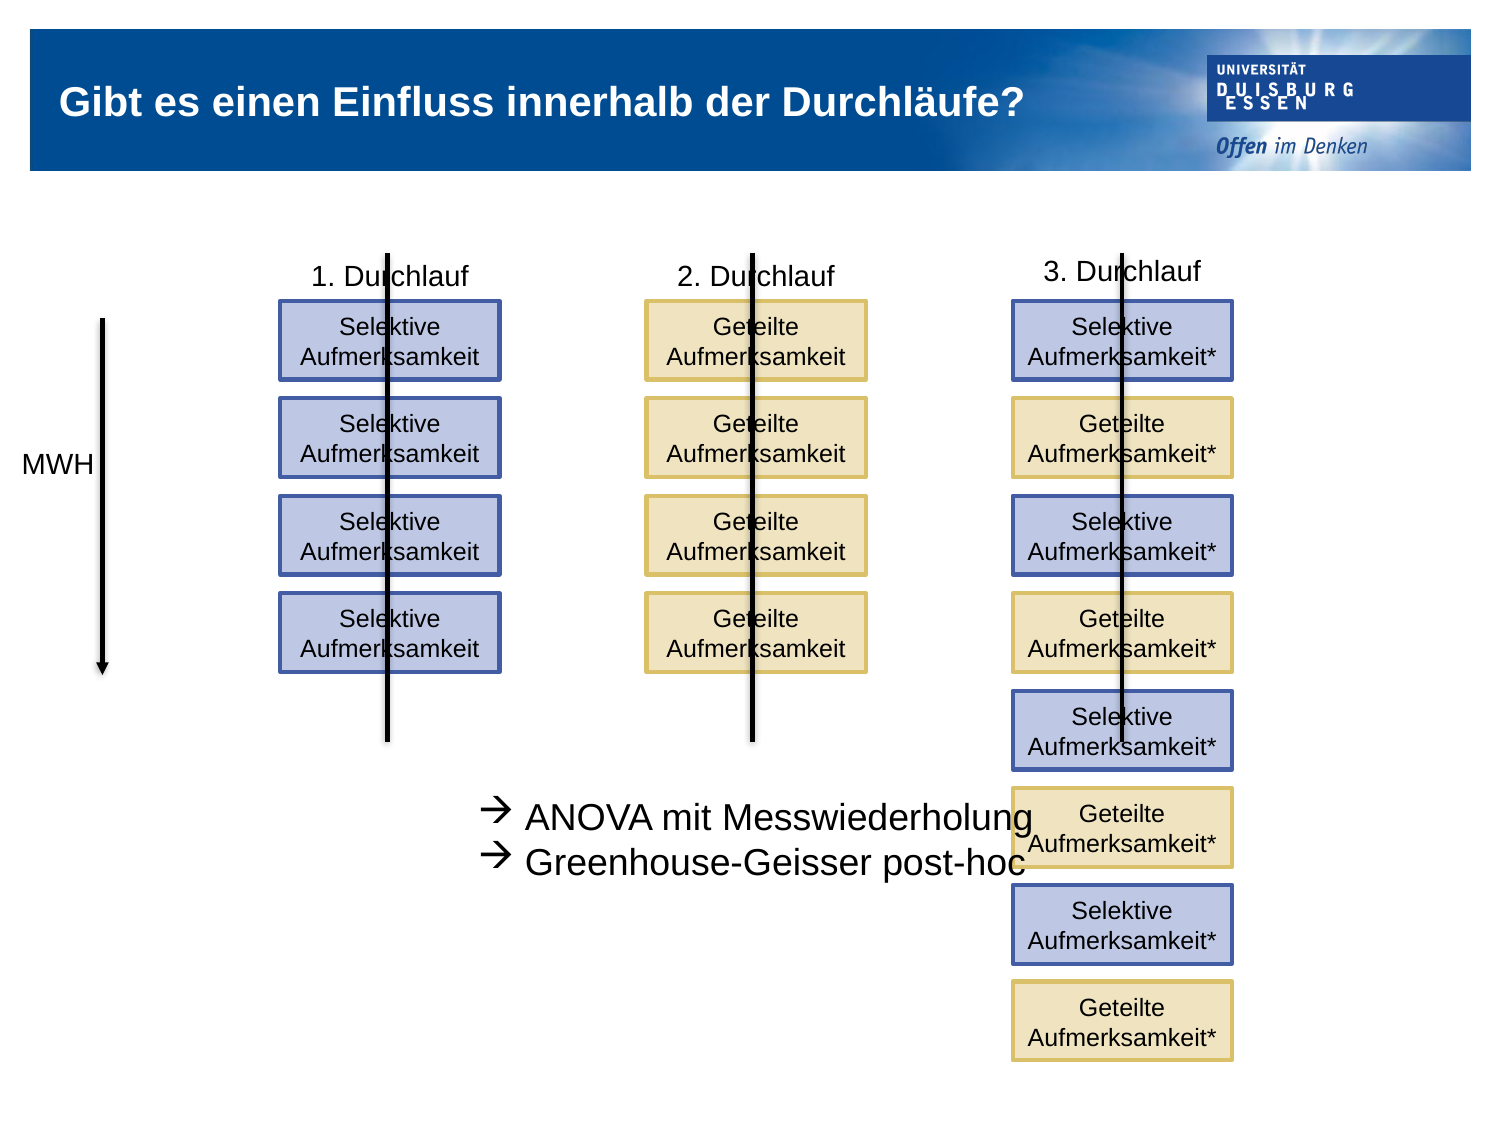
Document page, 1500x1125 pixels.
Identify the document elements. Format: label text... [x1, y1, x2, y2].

text_box Selektive Aufmerksamkeit* [1130, 299, 1234, 382]
text_box Geteilte Aufmerksamkeit [644, 494, 745, 577]
text_box Geteilte Aufmerksamkeit [760, 396, 868, 479]
text_box MWH [6, 437, 98, 488]
text_box Geteilte Aufmerksamkeit* [1011, 979, 1234, 1062]
text_box 2. Durchlauf [646, 249, 866, 300]
text_box Geteilte Aufmerksamkeit* [1130, 591, 1234, 674]
text_box Geteilte Aufmerksamkeit* [1049, 786, 1234, 869]
text_box Selektive Aufmerksamkeit [278, 396, 380, 479]
text_box Geteilte Aufmerksamkeit [760, 299, 868, 382]
text_box Selektive Aufmerksamkeit [278, 299, 380, 382]
picture [1152, 29, 1471, 171]
text_box Selektive Aufmerksamkeit [394, 299, 502, 382]
text_box Selektive Aufmerksamkeit* [1011, 299, 1115, 382]
text_box Geteilte Aufmerksamkeit [644, 299, 745, 382]
text_box Geteilte Aufmerksamkeit* [1011, 591, 1115, 674]
text_box Geteilte Aufmerksamkeit [644, 396, 745, 479]
text_box Geteilte Aufmerksamkeit [644, 591, 745, 674]
text_box Selektive Aufmerksamkeit* [1011, 883, 1234, 966]
text_box Selektive Aufmerksamkeit* [1011, 494, 1115, 577]
text_box 1. Durchlauf [280, 249, 500, 300]
text_box Geteilte Aufmerksamkeit* [1130, 396, 1234, 479]
text_box Selektive Aufmerksamkeit* [1130, 494, 1234, 577]
text_box Selektive Aufmerksamkeit [278, 591, 380, 674]
text_box Geteilte Aufmerksamkeit [760, 591, 868, 674]
text_box Geteilte Aufmerksamkeit [760, 494, 868, 577]
title Gibt es einen Einfluss innerhalb der Durchläufe? [29, 29, 1152, 172]
text_box Selektive Aufmerksamkeit [278, 494, 380, 577]
text_box Selektive Aufmerksamkeit [394, 591, 502, 674]
text_box Selektive Aufmerksamkeit [394, 494, 502, 577]
text_box 3. Durchlauf [1012, 245, 1232, 295]
text_box Selektive Aufmerksamkeit* [1011, 689, 1234, 772]
text_box ANOVA mit Messwiederholung Greenhouse-Geisser post-hoc [463, 785, 1049, 890]
text_box Selektive Aufmerksamkeit [394, 396, 502, 479]
text_box Geteilte Aufmerksamkeit* [1011, 396, 1115, 479]
